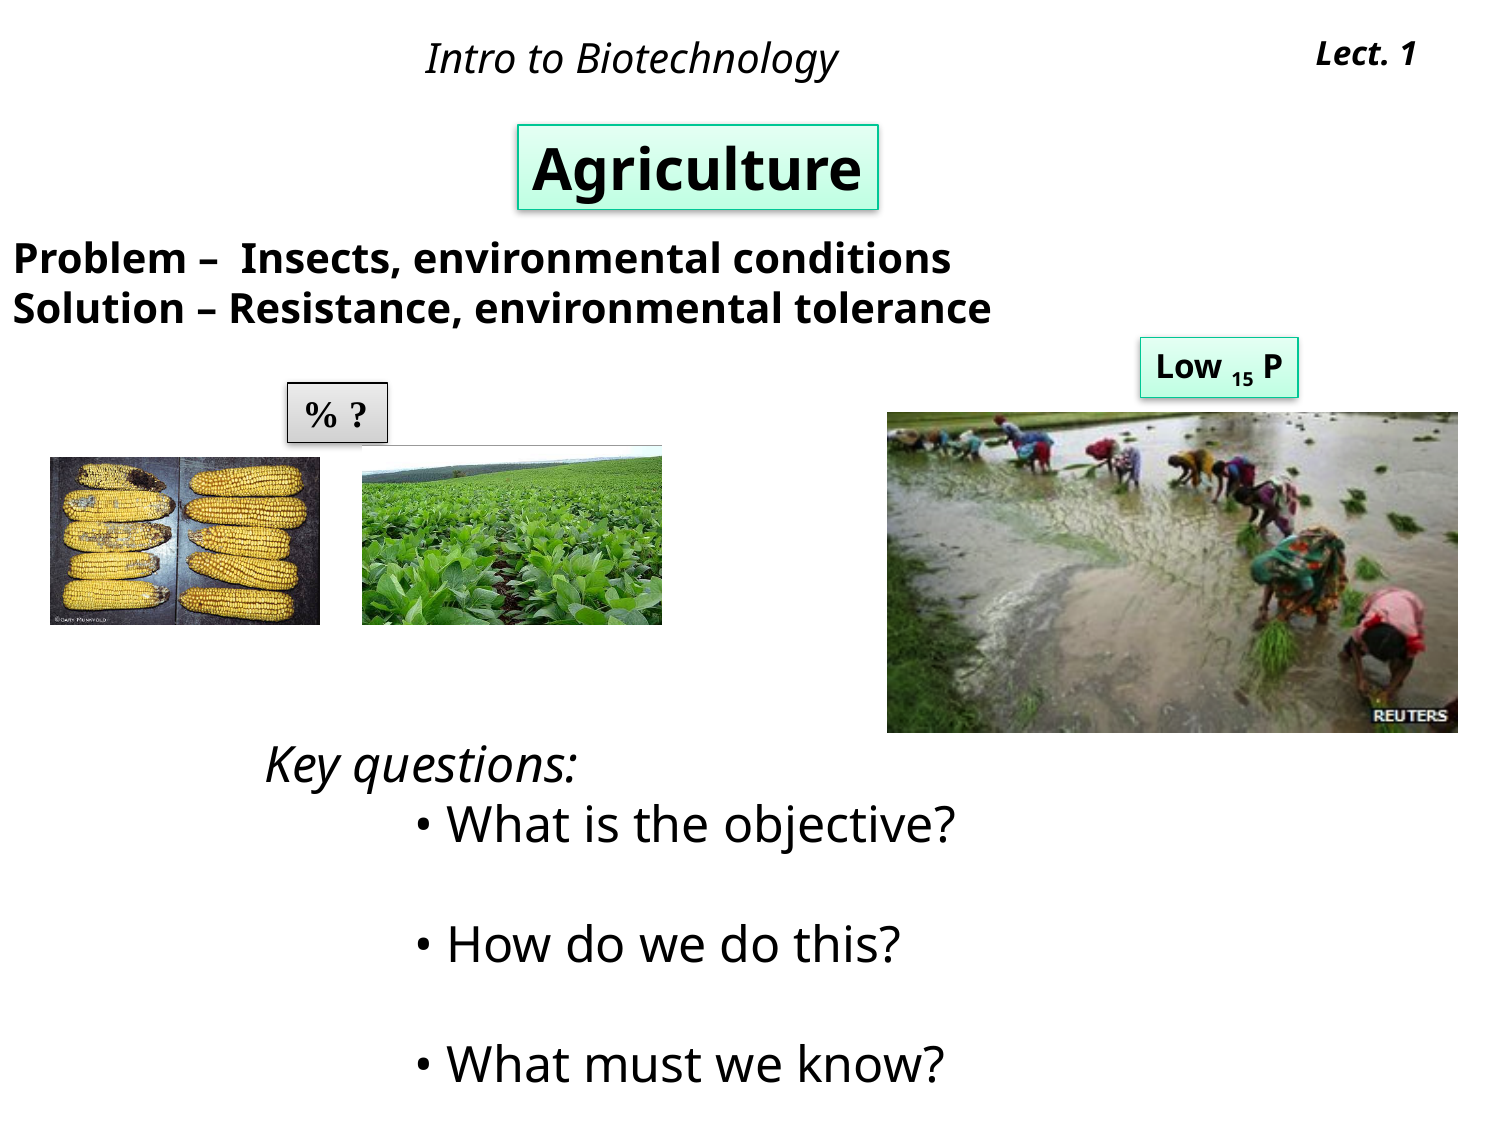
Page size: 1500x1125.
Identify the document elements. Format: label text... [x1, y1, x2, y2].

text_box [387, 24, 1476, 91]
text_box Problem – Insects, environmental conditions Solution – Resistance, environmental tolerance [0, 224, 1029, 340]
text_box Key questions: • What is the objective? • How do we do this? • What must we know? [249, 724, 1073, 1125]
text_box Agriculture [517, 124, 879, 210]
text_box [887, 337, 1458, 734]
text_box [49, 382, 662, 626]
